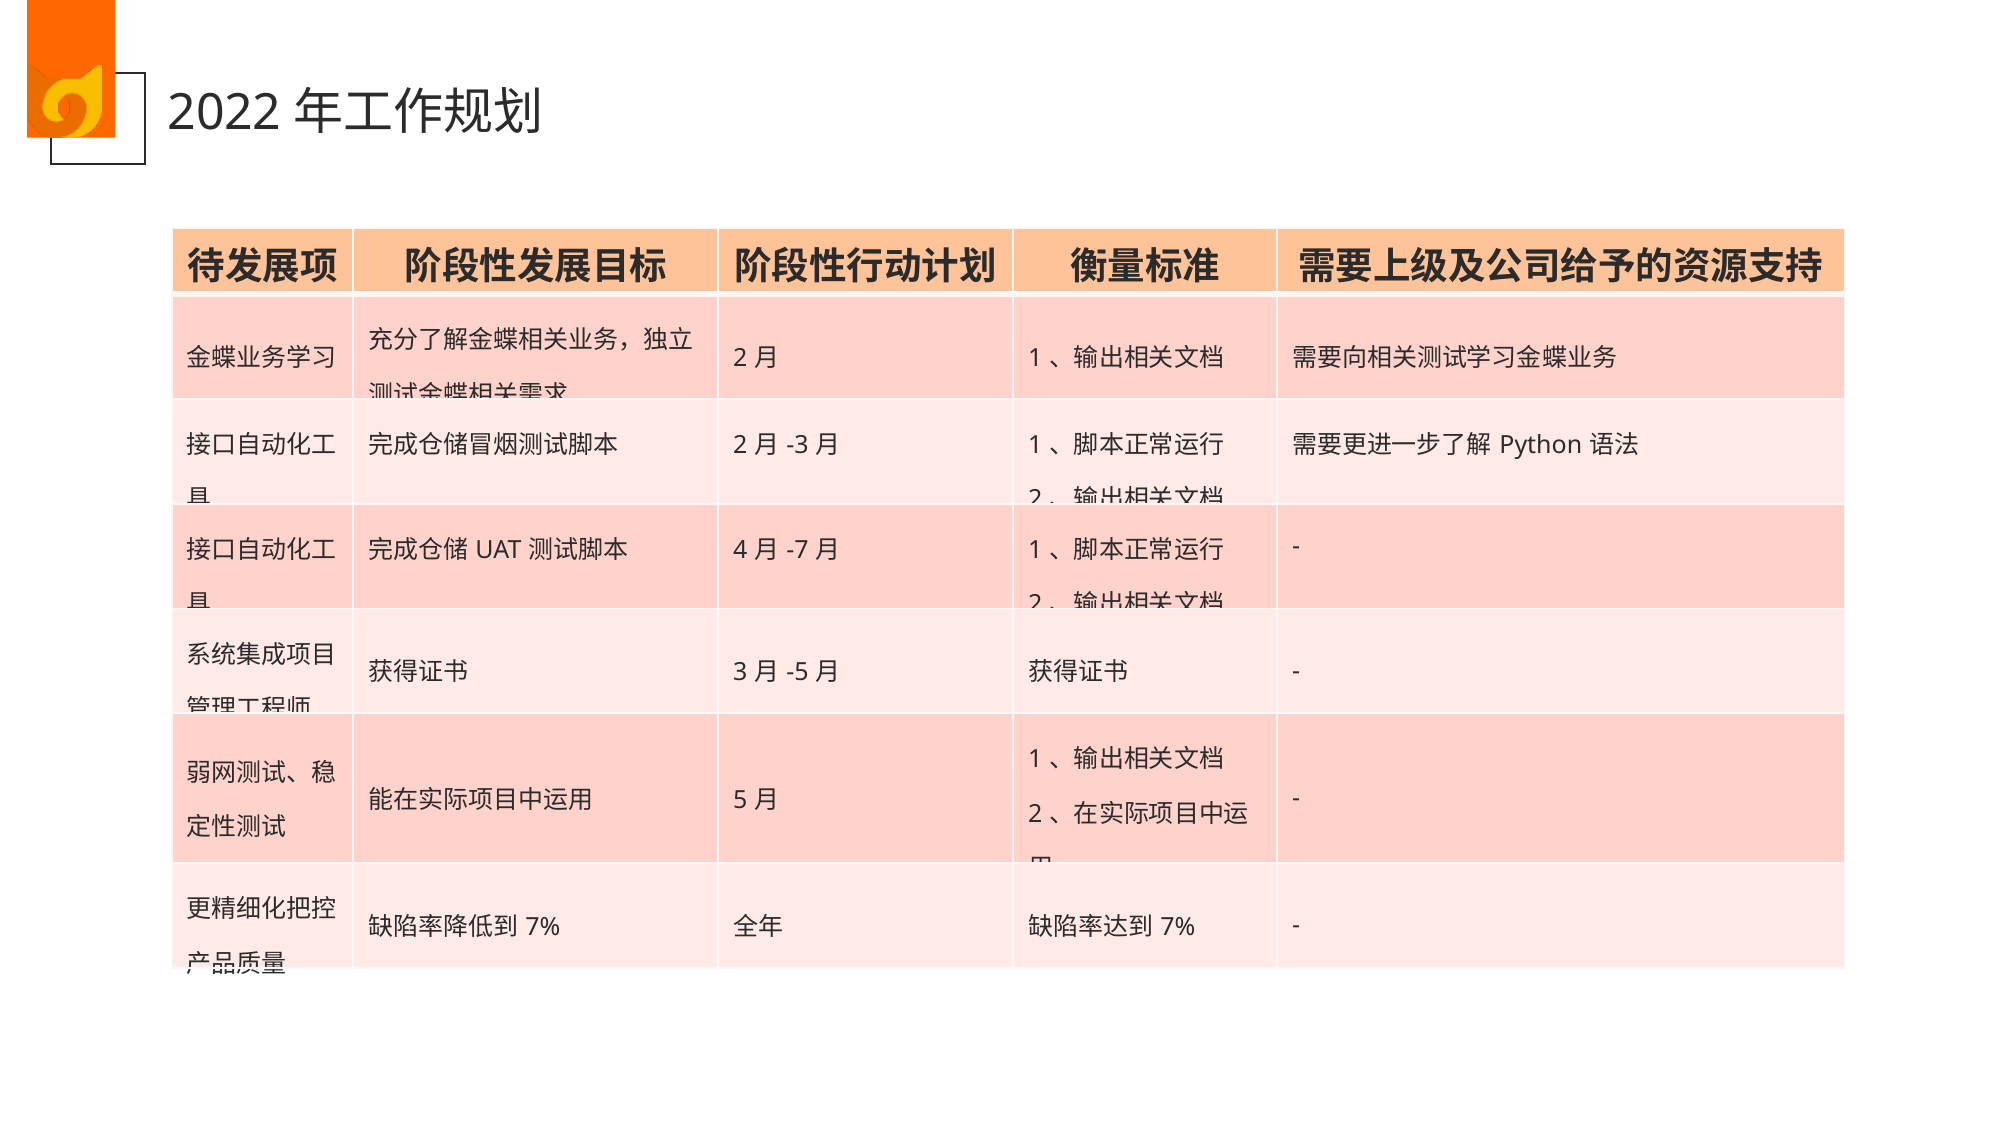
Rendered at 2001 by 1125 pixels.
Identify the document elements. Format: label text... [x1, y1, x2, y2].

table_cell 全年 [719, 864, 1012, 967]
table_cell 1、输出相关文档 2、在实际项目中运用 [1014, 714, 1276, 862]
text_box [26, 0, 116, 139]
table_cell - [1278, 609, 1844, 712]
table_cell 需要更进一步了解Python语法 [1278, 400, 1844, 503]
table_cell 弱网测试、稳定性测试 [173, 714, 352, 862]
table_cell 完成仓储UAT测试脚本 [354, 505, 717, 608]
table_cell 接口自动化工具 [173, 400, 352, 503]
table_cell 2月-3月 [719, 400, 1012, 503]
picture [27, 65, 102, 138]
table_cell 4月-7月 [719, 505, 1012, 608]
table_header 阶段性发展目标 [354, 229, 717, 291]
table_cell 1、输出相关文档 [1014, 297, 1276, 398]
table_cell 接口自动化工具 [173, 505, 352, 608]
table_cell 获得证书 [354, 609, 717, 712]
table_cell 需要向相关测试学习金蝶业务 [1278, 297, 1844, 398]
table_cell 1、脚本正常运行 2、输出相关文档 [1014, 400, 1276, 503]
table_cell 缺陷率降低到7% [354, 864, 717, 967]
table_cell 3月-5月 [719, 609, 1012, 712]
table_cell 金蝶业务学习 [173, 297, 352, 398]
table_cell 系统集成项目管理工程师 [173, 609, 352, 712]
table_cell 能在实际项目中运用 [354, 714, 717, 862]
text_box 2022年工作规划 [167, 79, 544, 140]
text_box [50, 72, 146, 165]
table_header 需要上级及公司给予的资源支持 [1278, 229, 1844, 291]
table_cell 2月 [719, 297, 1012, 398]
table_cell 5月 [719, 714, 1012, 862]
table_cell - [1278, 505, 1844, 608]
table_cell 获得证书 [1014, 609, 1276, 712]
table_header 阶段性行动计划 [719, 229, 1012, 291]
table_header 衡量标准 [1014, 229, 1276, 291]
table_cell 充分了解金蝶相关业务，独立测试金蝶相关需求 [354, 297, 717, 398]
table_cell - [1278, 864, 1844, 967]
table_header 待发展项 [173, 229, 352, 291]
table_cell 更精细化把控产品质量 [173, 864, 352, 967]
table_cell 1、脚本正常运行 2、输出相关文档 [1014, 505, 1276, 608]
table_cell - [1278, 714, 1844, 862]
table_cell 完成仓储冒烟测试脚本 [354, 400, 717, 503]
table_cell 缺陷率达到7% [1014, 864, 1276, 967]
